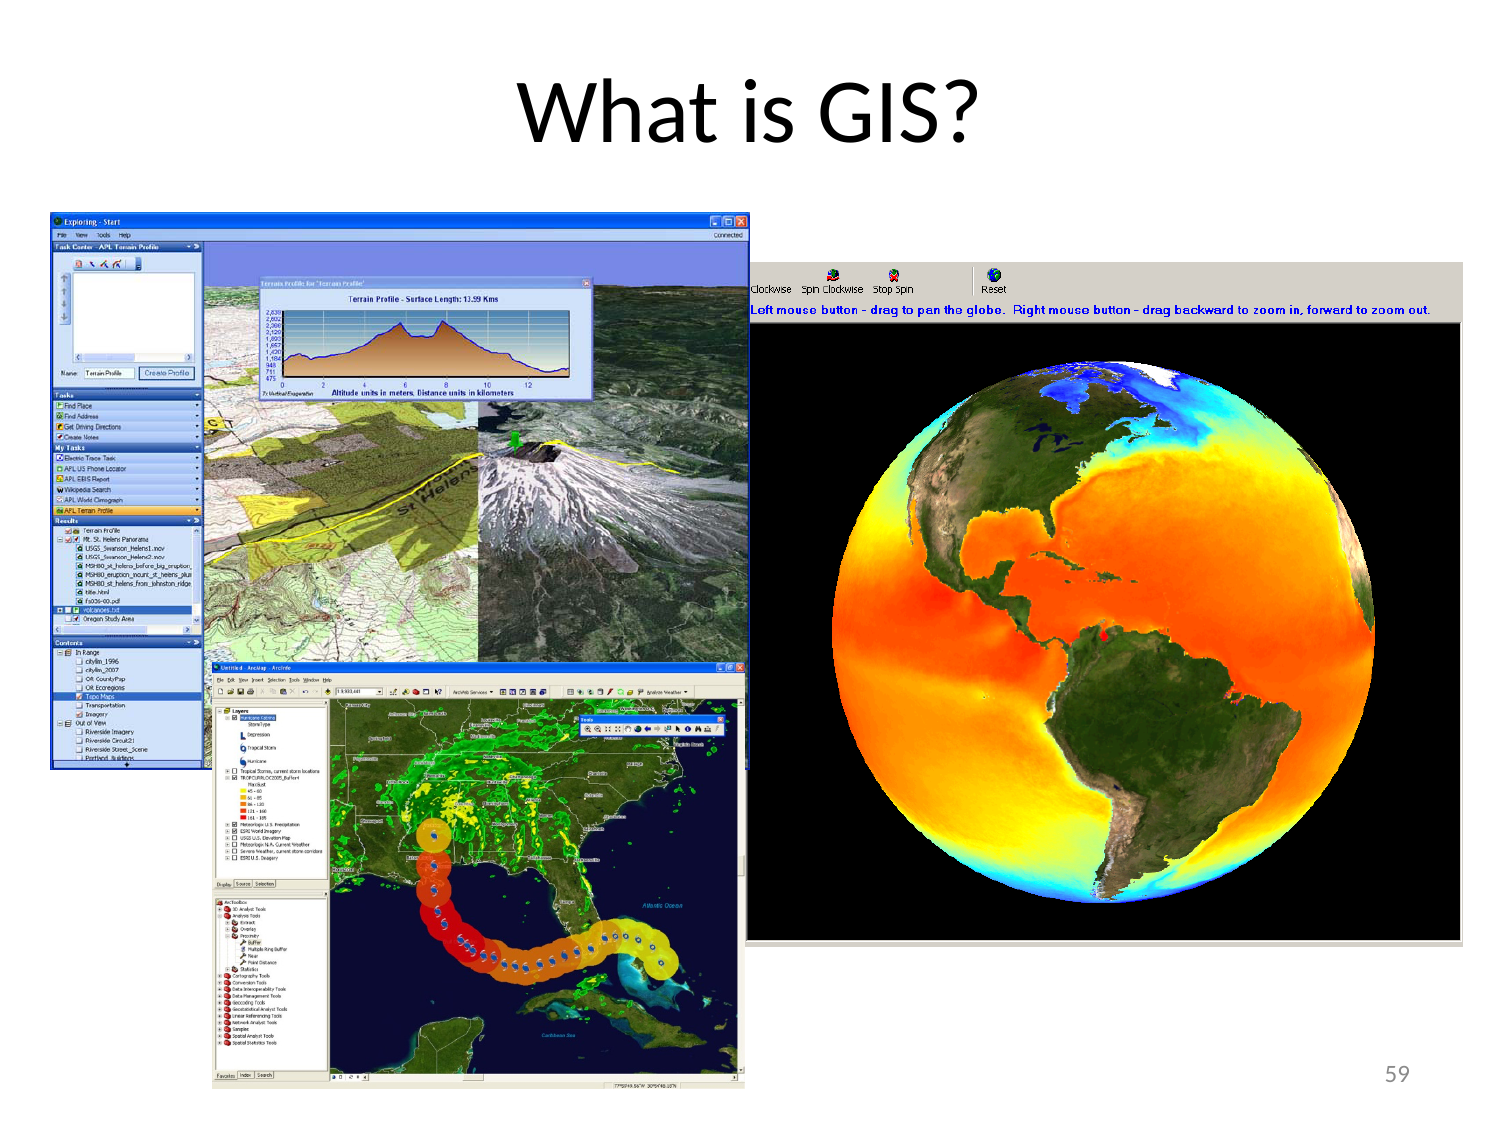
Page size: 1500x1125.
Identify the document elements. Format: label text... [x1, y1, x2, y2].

picture [49, 212, 1463, 1089]
title What is GIS? [112, 12, 1388, 200]
slide_number 59 [1074, 1042, 1425, 1103]
